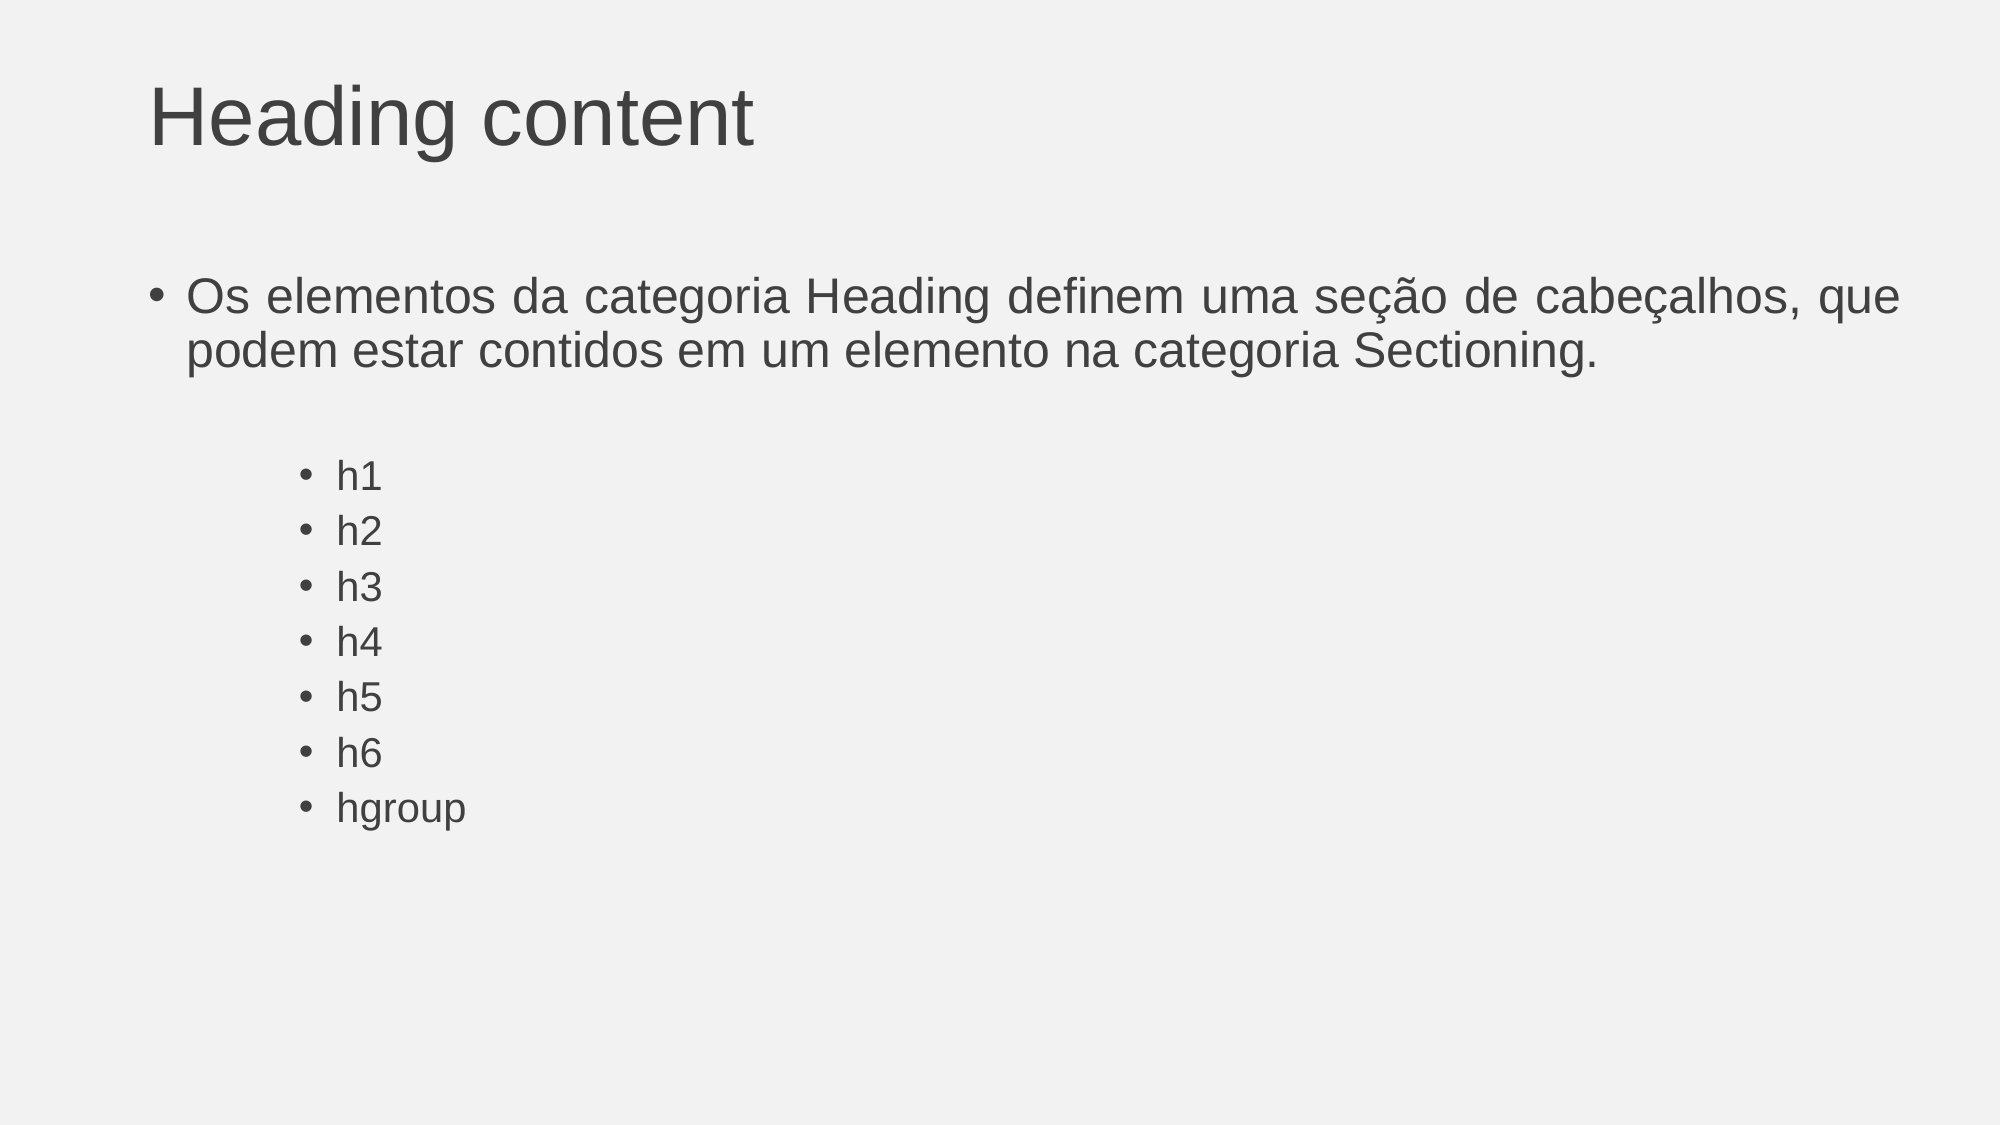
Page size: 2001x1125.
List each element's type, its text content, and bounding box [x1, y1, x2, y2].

list Os elementos da categoria Heading definem uma seção de cabeçalhos, que podem estar contidos em um elemento na categoria Sectioning. h1 h2 h3 h4 h5 h6 hgroup [133, 262, 1918, 1000]
title Heading content [133, 37, 1918, 200]
